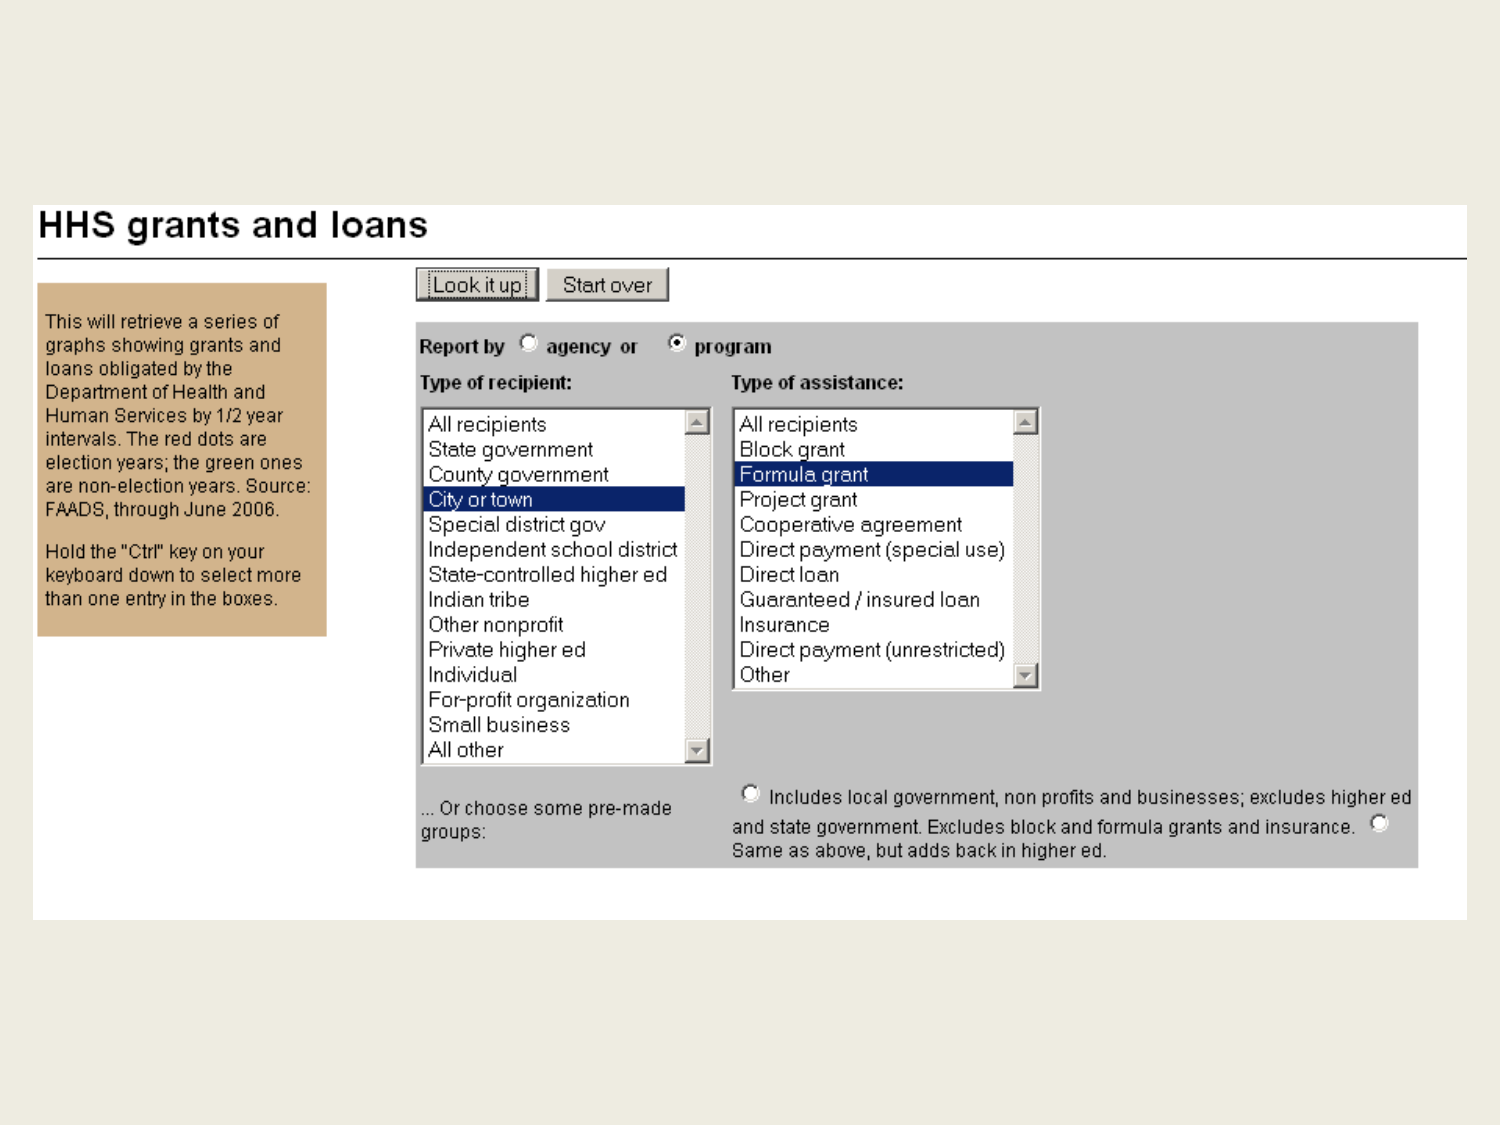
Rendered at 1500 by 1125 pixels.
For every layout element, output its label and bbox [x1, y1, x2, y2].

picture [33, 205, 1467, 920]
